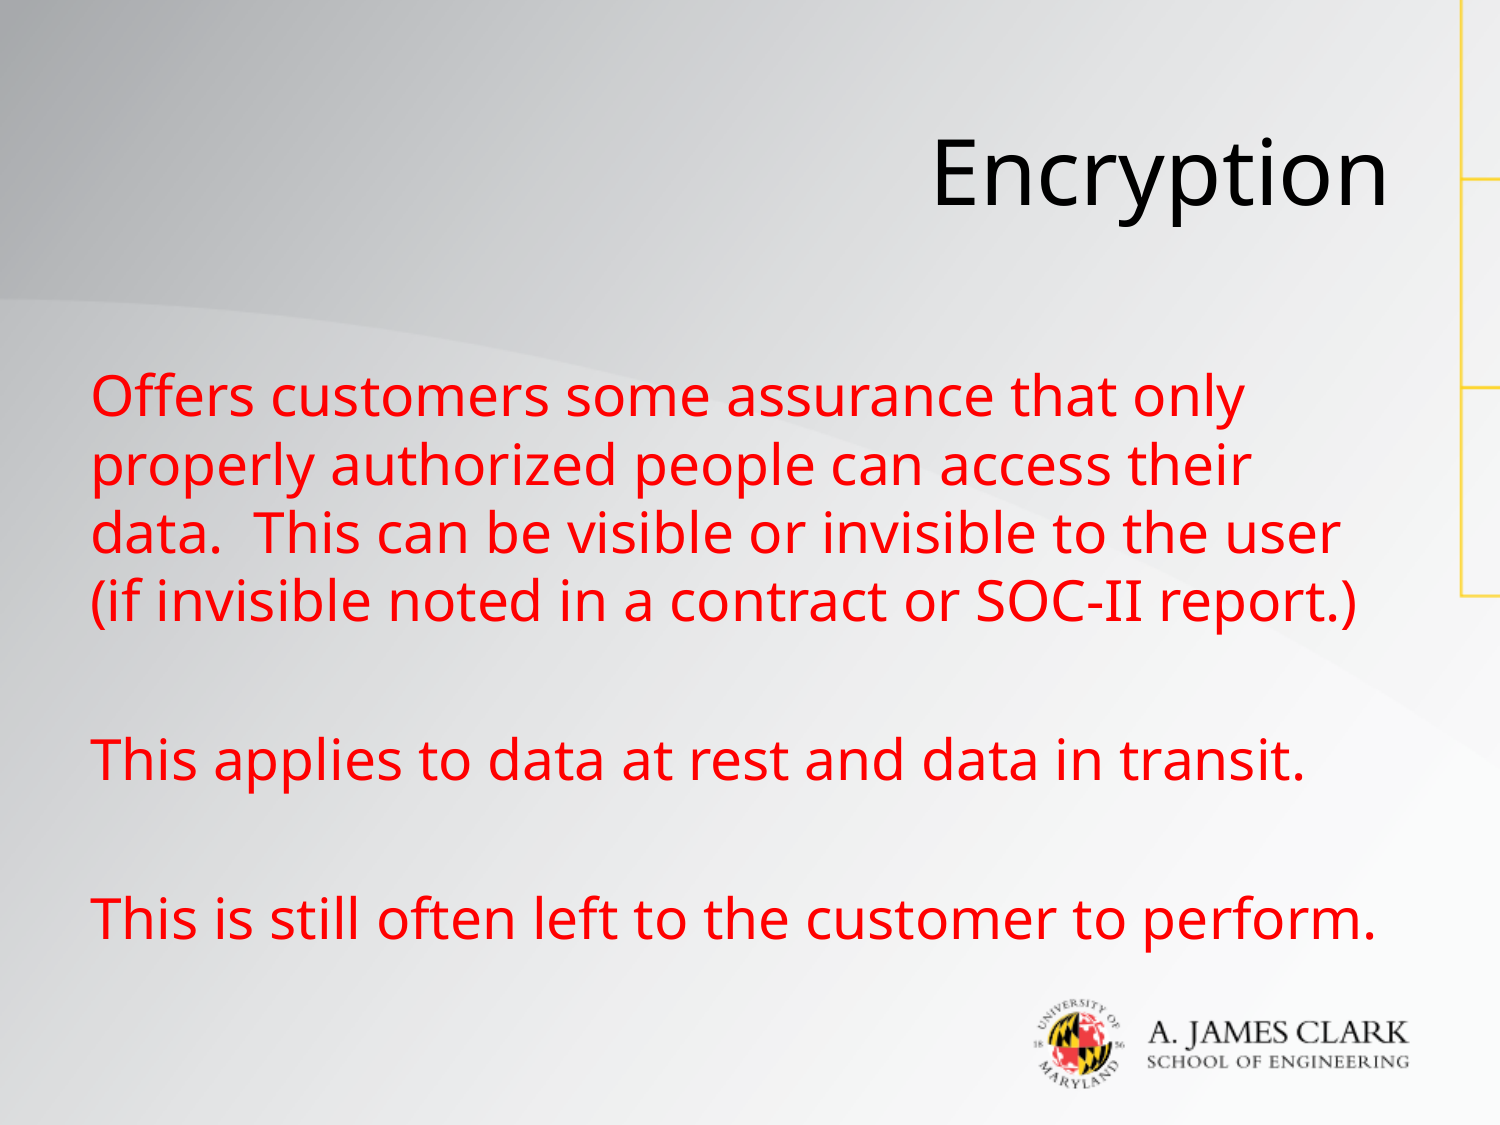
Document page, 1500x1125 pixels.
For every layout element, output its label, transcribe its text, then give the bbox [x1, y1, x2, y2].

list Offers customers some assurance that only properly authorized people can access their data. This can be visible or invisible to the user (if invisible noted in a contract or SOC-II report.) This applies to data at rest and data in transit. This is still often left to the customer to perform. [75, 352, 1407, 1002]
title Encryption [75, 45, 1407, 231]
